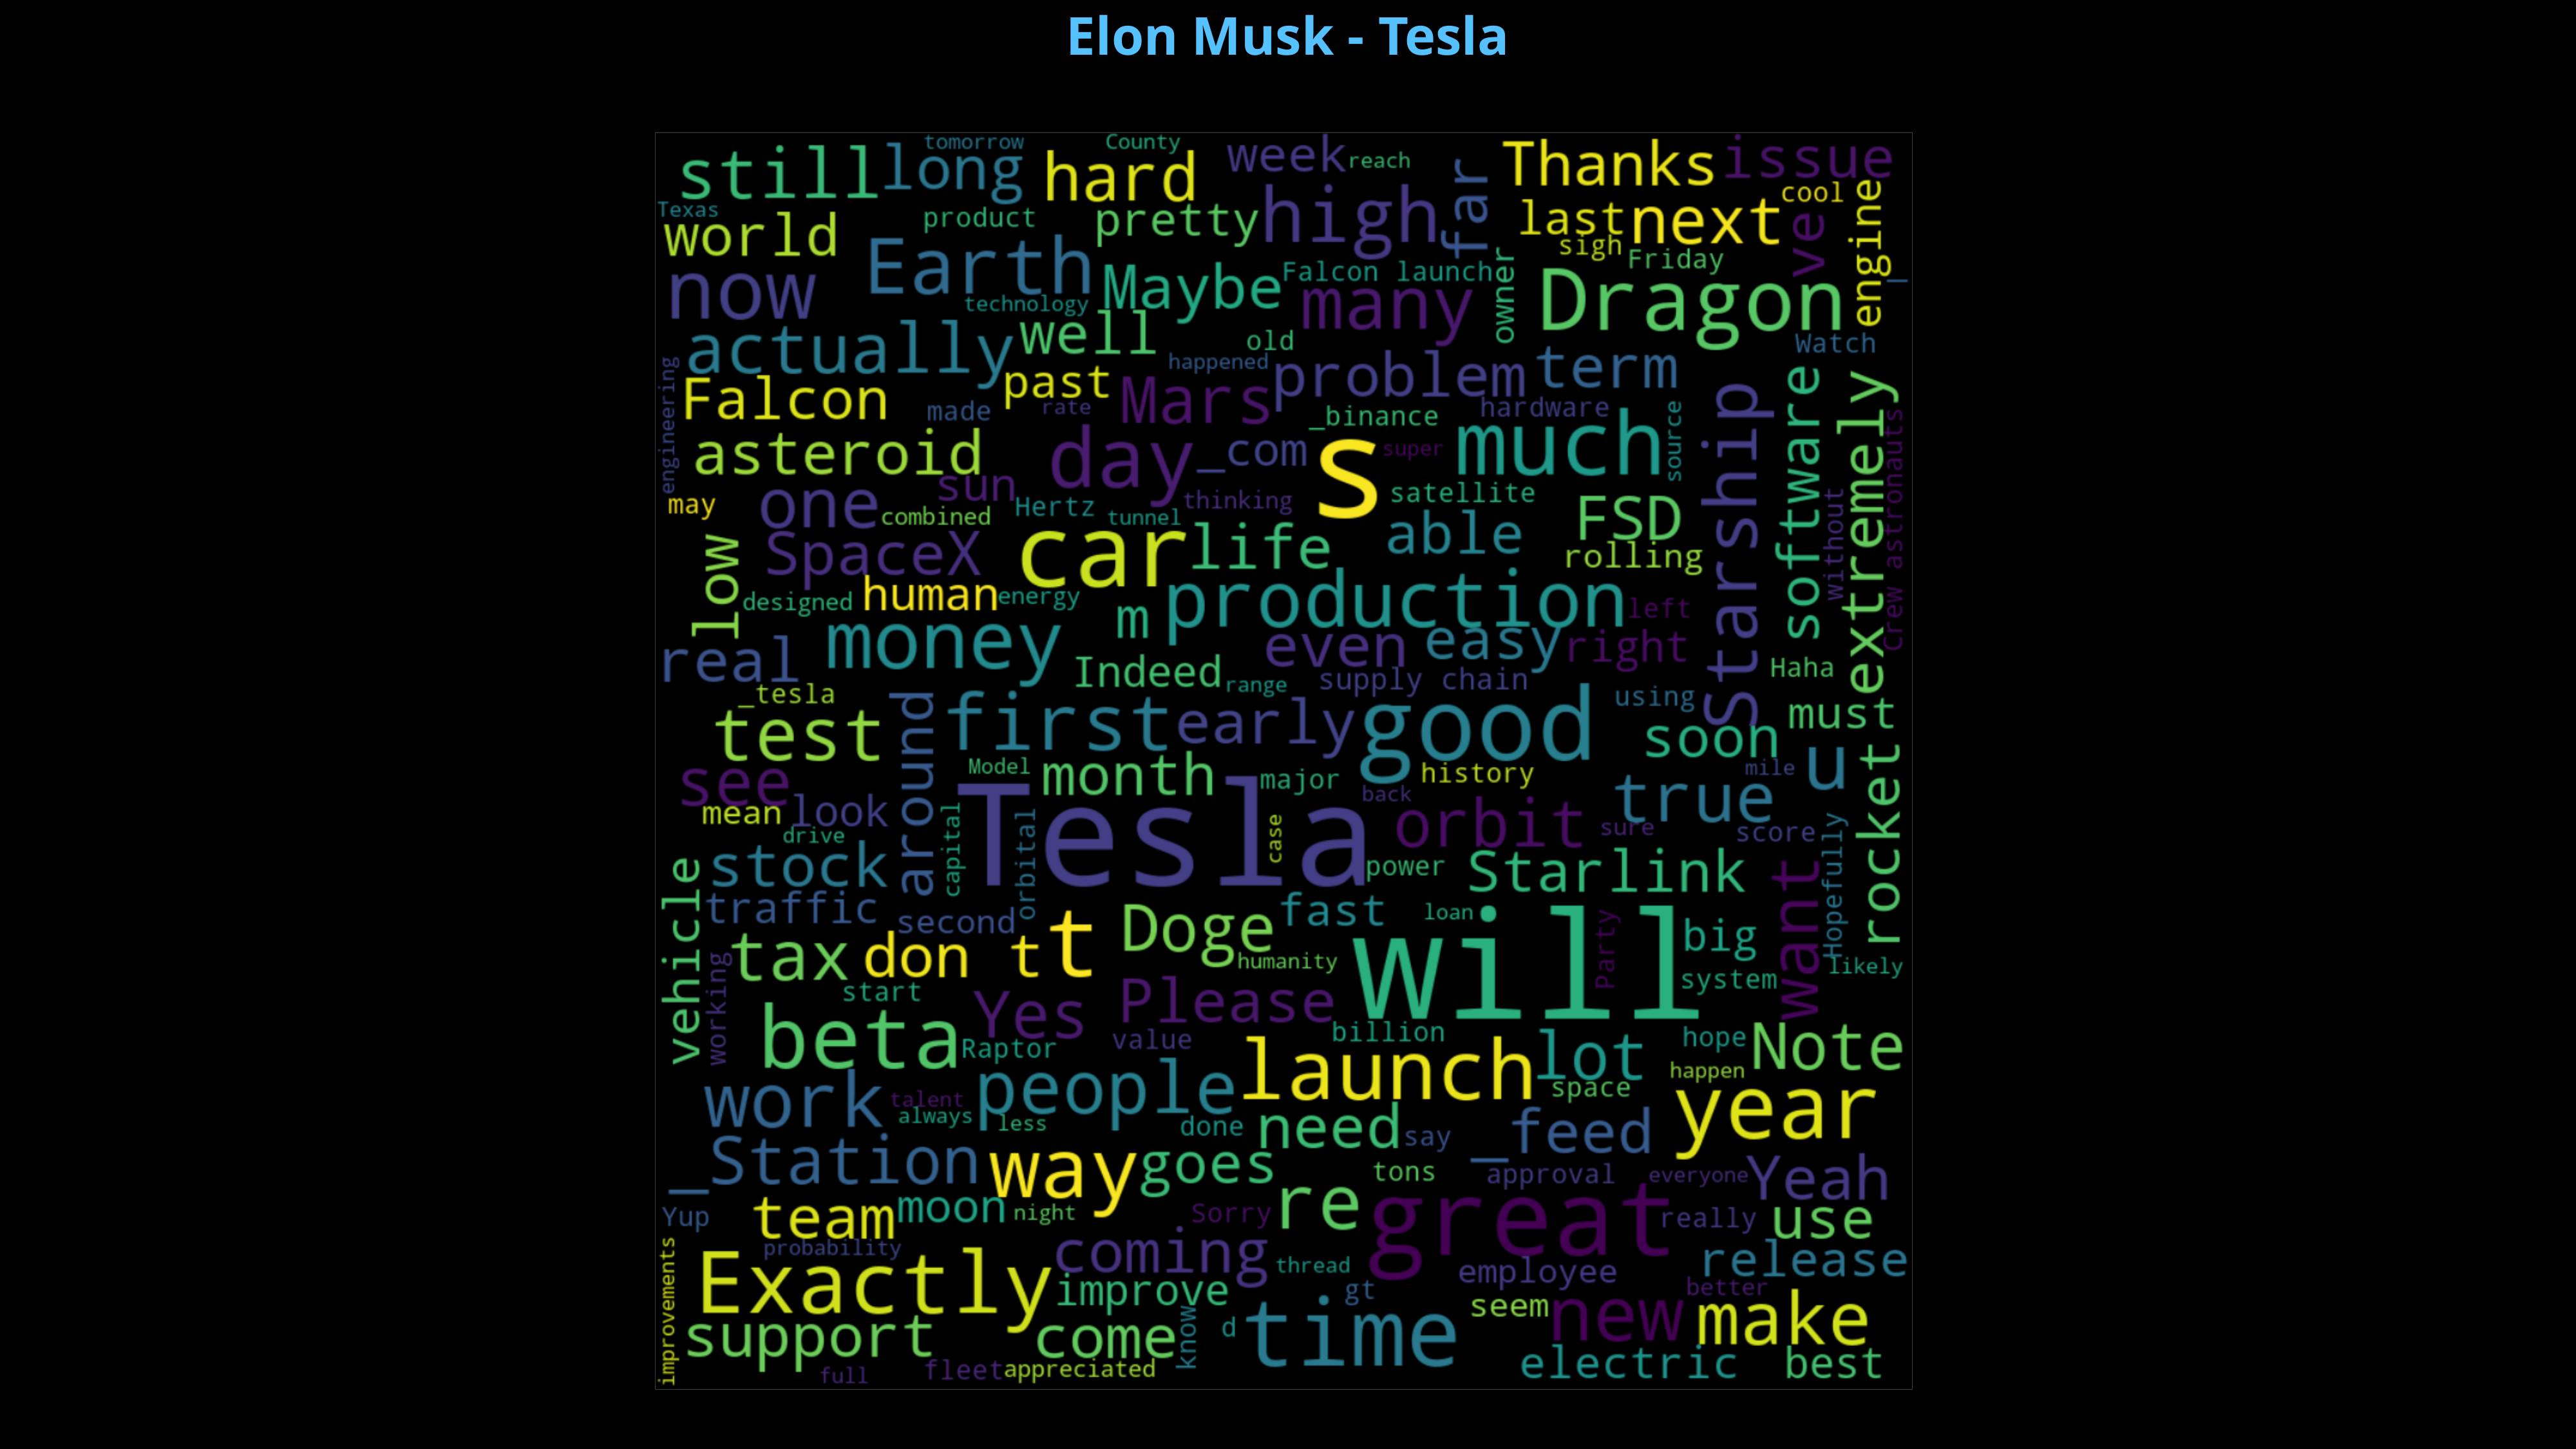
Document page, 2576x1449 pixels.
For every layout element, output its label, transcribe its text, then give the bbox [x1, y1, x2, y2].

picture [592, 104, 1984, 1449]
text_box Elon Musk - Tesla [144, 0, 2432, 70]
